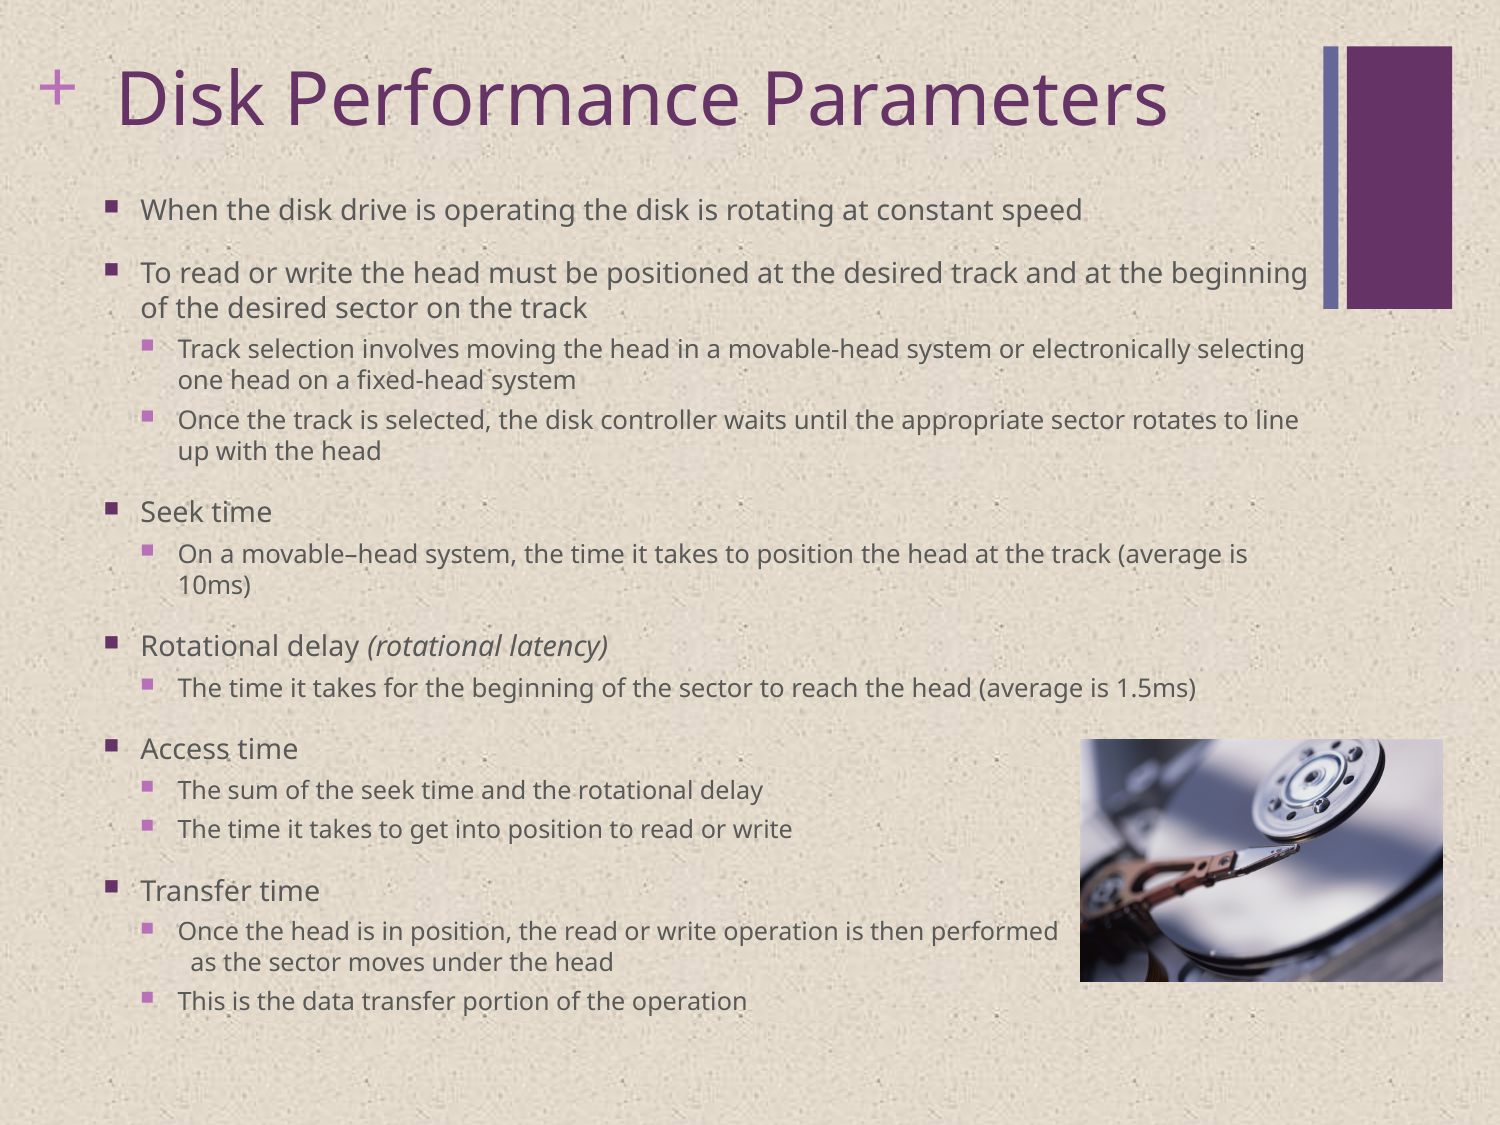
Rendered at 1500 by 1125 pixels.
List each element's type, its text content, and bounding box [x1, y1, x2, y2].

picture [0, 0, 1500, 1125]
title Disk Performance Parameters [100, 42, 1340, 226]
list When the disk drive is operating the disk is rotating at constant speed To read or write the head must be positioned at the desired track and at the beginning of the desired sector on the track Track selection involves moving the head in a movable-head system or electronically selecting one head on a fixed-head system Once the track is selected, the disk controller waits until the appropriate sector rotates to line up with the head Seek time On a movable–head system, the time it takes to position the head at the track (average is 10ms) Rotational delay (rotational latency) The time it takes for the beginning of the sector to reach the head (average is 1.5ms) Access time The sum of the seek time and the rotational delay The time it takes to get into position to read or write Transfer time Once the head is in position, the read or write operation is then performed as the sector moves under the head This is the data transfer portion of the operation [88, 184, 1329, 1024]
